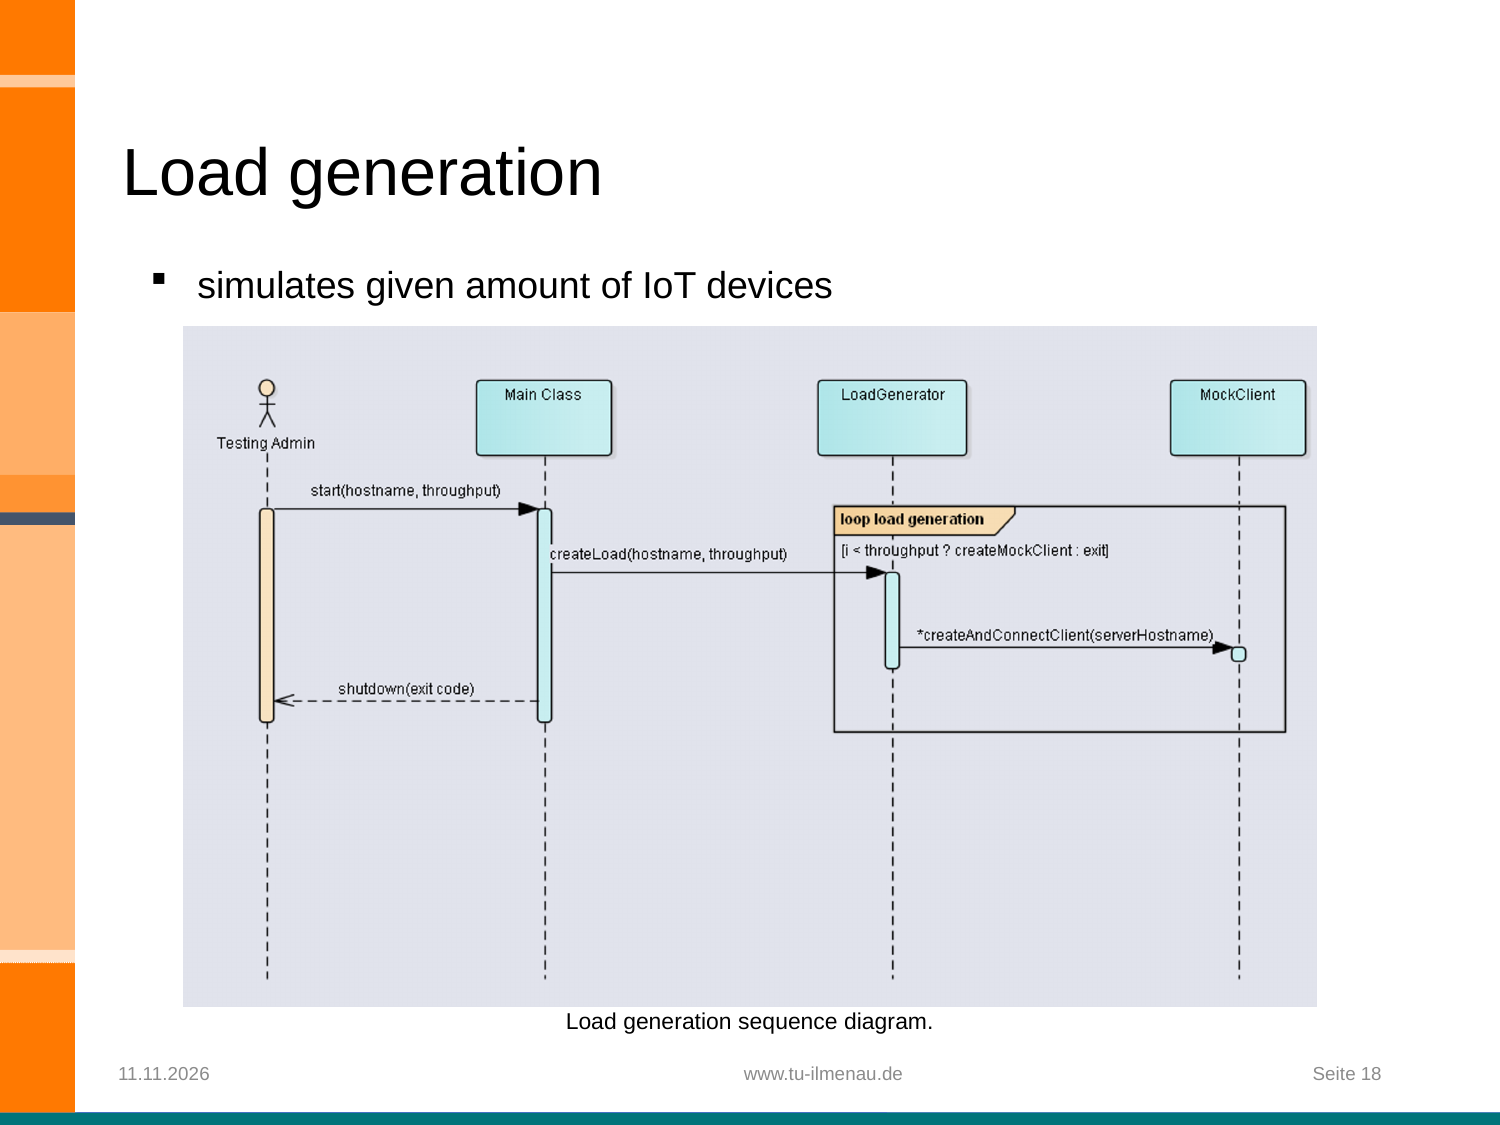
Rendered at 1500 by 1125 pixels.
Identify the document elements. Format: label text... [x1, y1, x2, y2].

text_box Load generation sequence diagram. [551, 1007, 949, 1042]
slide_number Seite 18 [1059, 1042, 1397, 1103]
footer www.tu-ilmenau.de [643, 1042, 1004, 1103]
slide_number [103, 1042, 441, 1103]
text_box simulates given amount of IoT devices [135, 253, 1189, 314]
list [183, 326, 1317, 1007]
title Load generation [107, 93, 1367, 254]
